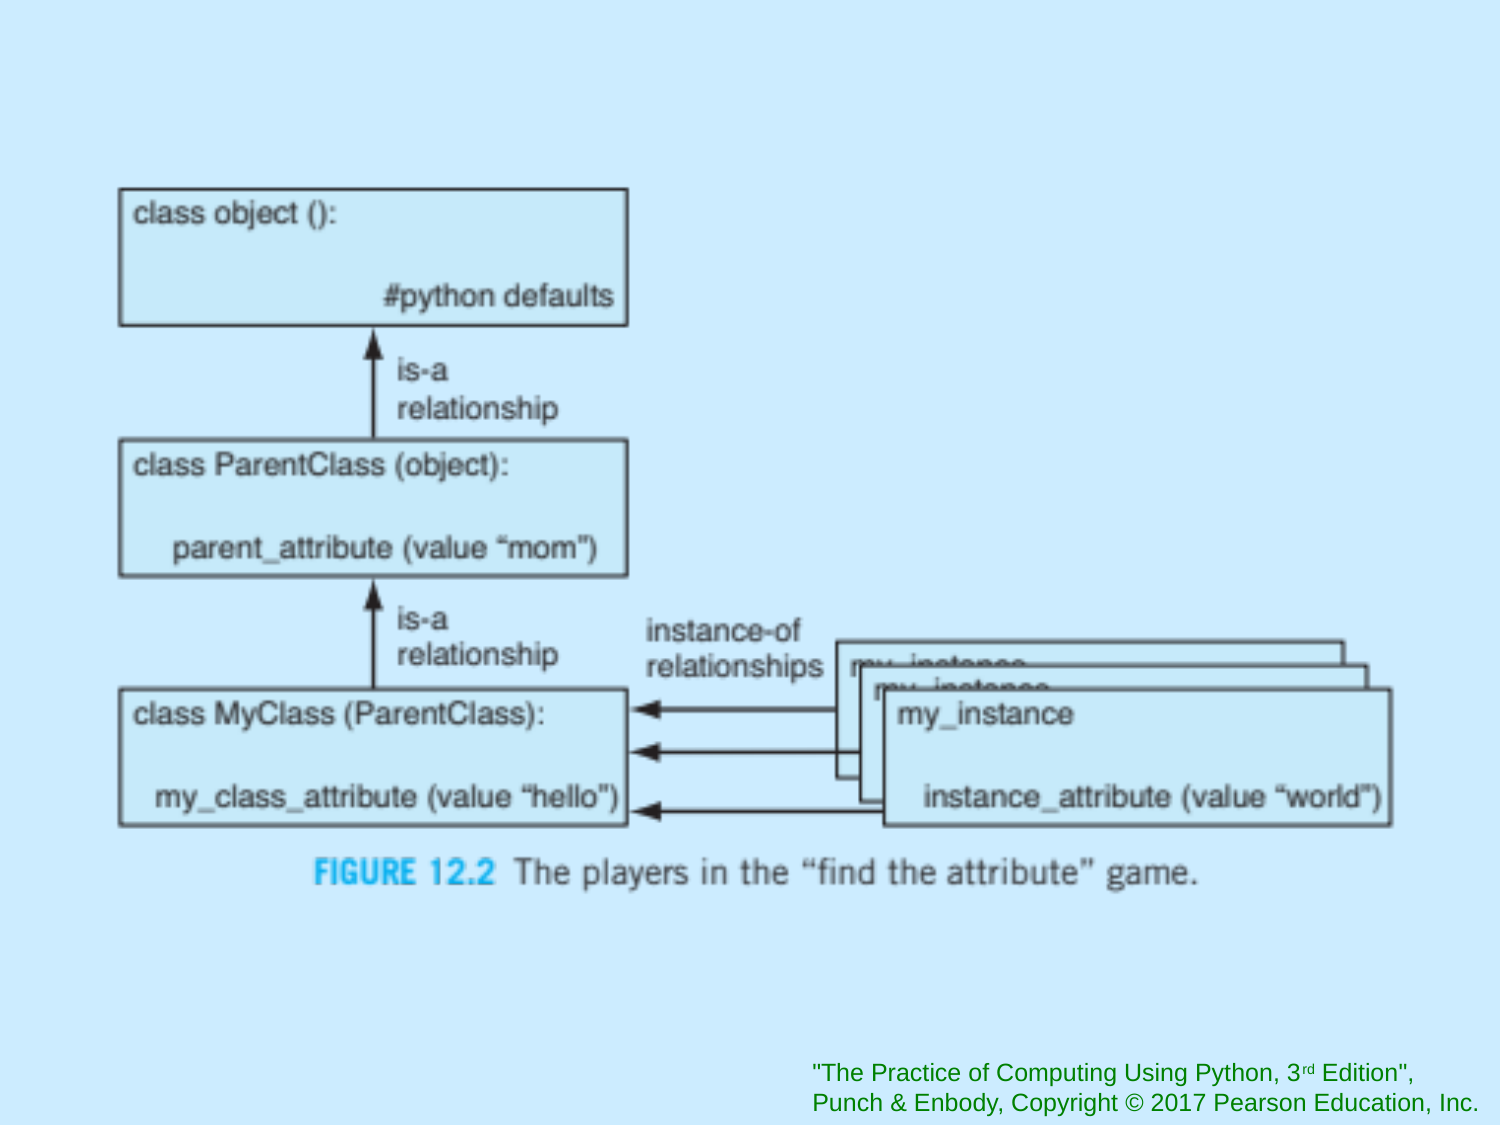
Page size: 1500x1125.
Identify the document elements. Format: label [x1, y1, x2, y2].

list [104, 174, 1418, 901]
